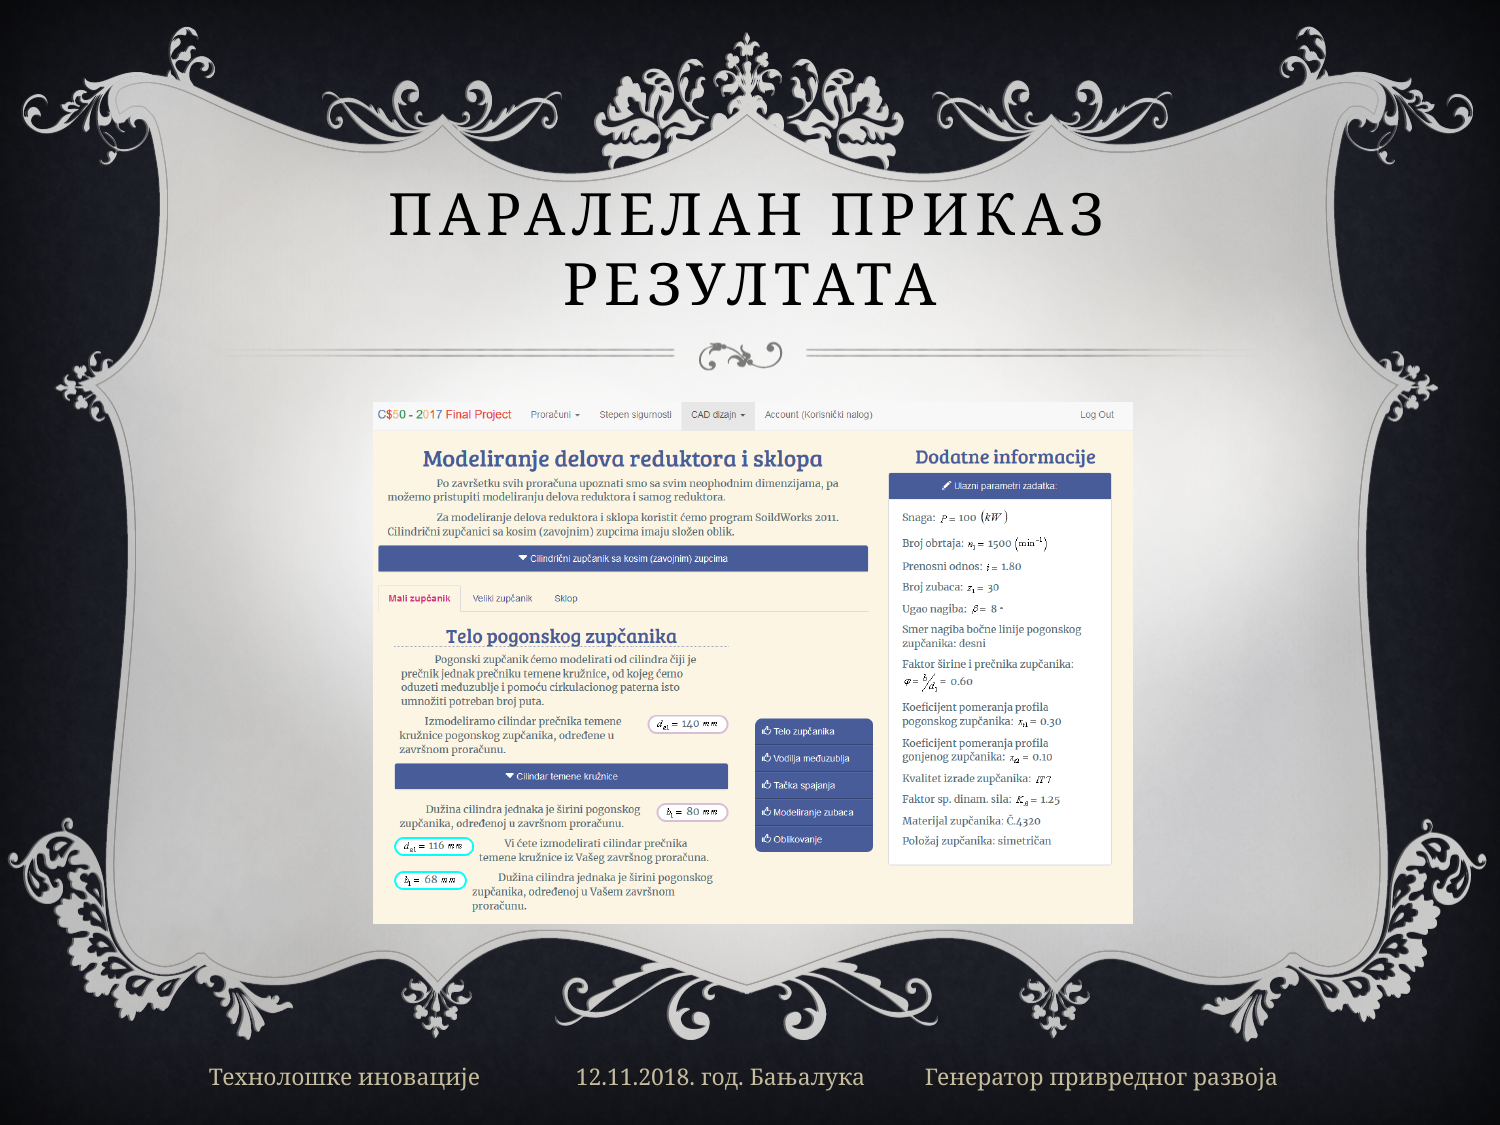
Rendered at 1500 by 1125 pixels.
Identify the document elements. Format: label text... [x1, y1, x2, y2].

picture [0, 402, 1500, 1125]
title Паралелан приказ резултата [225, 212, 1275, 325]
picture [0, 0, 1500, 265]
footer Технолошке иновације 12.11.2018. год. Бањалука Генератор привредног развоја [123, 1046, 1365, 1107]
